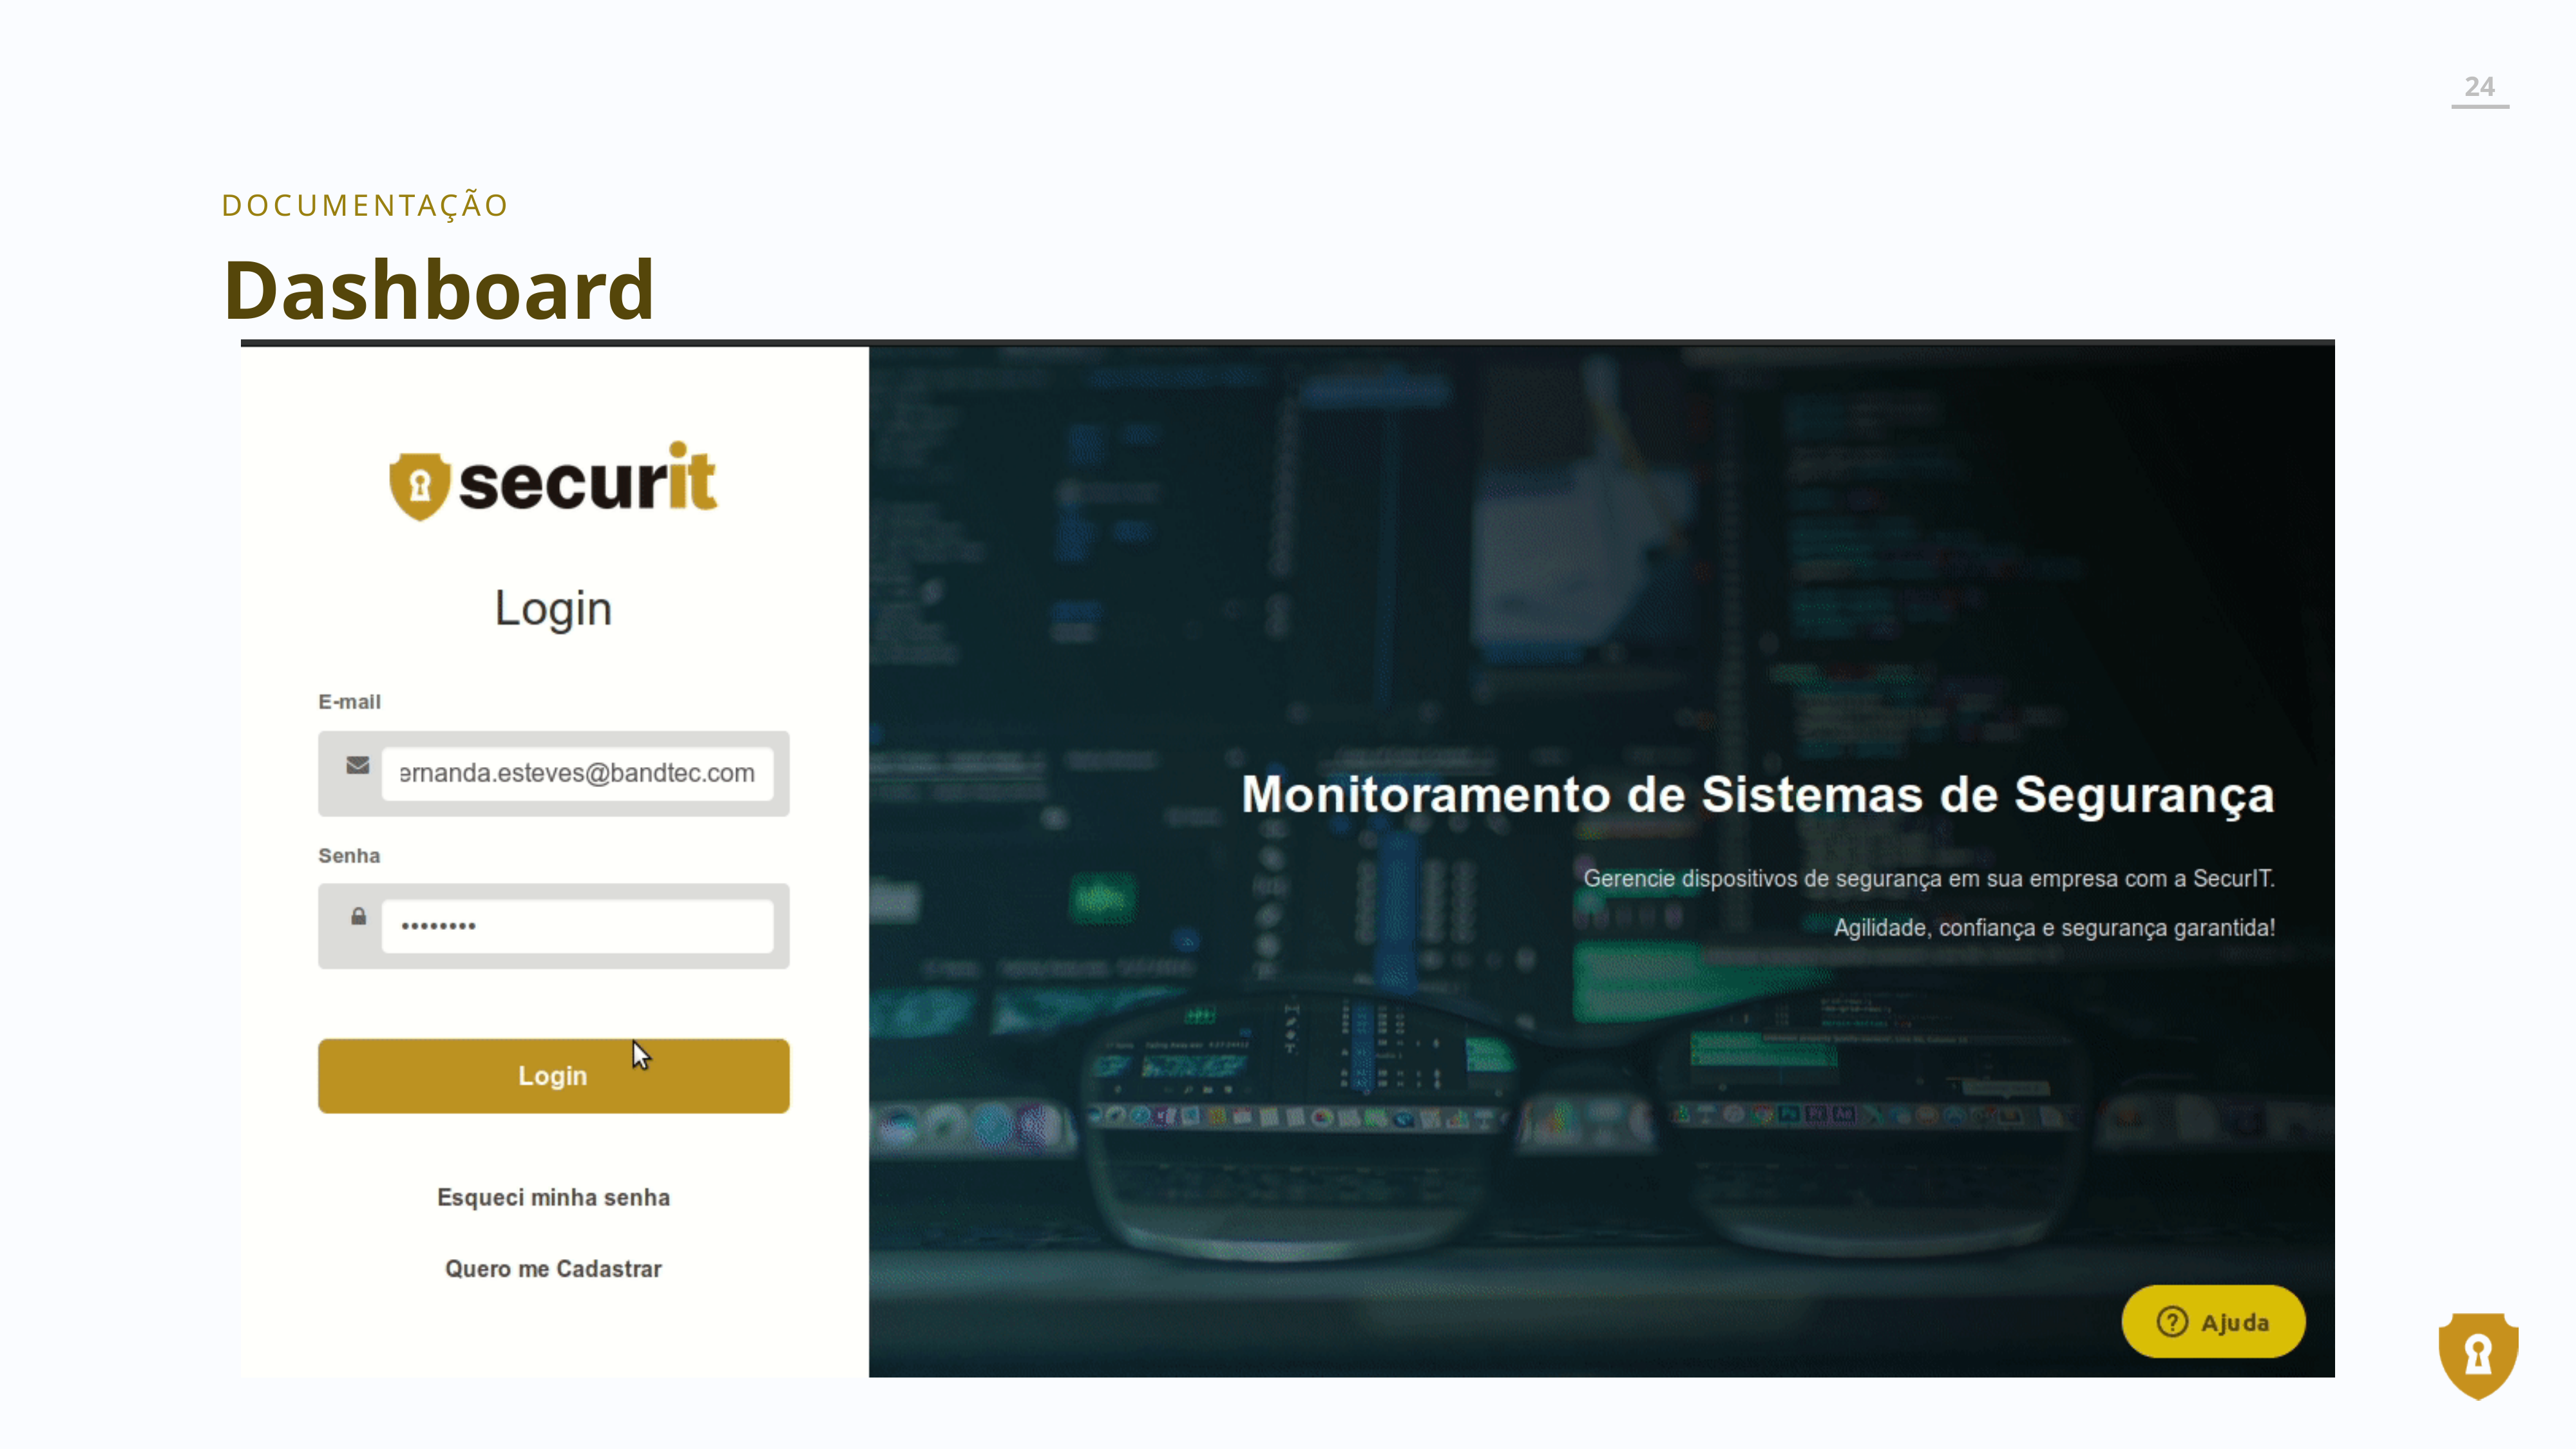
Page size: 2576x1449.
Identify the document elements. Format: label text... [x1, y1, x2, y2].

text_box DOCUMENTAÇÃO [211, 181, 507, 227]
picture [2439, 1313, 2519, 1401]
picture [241, 339, 2335, 1378]
text_box Dashboard [211, 233, 1564, 340]
